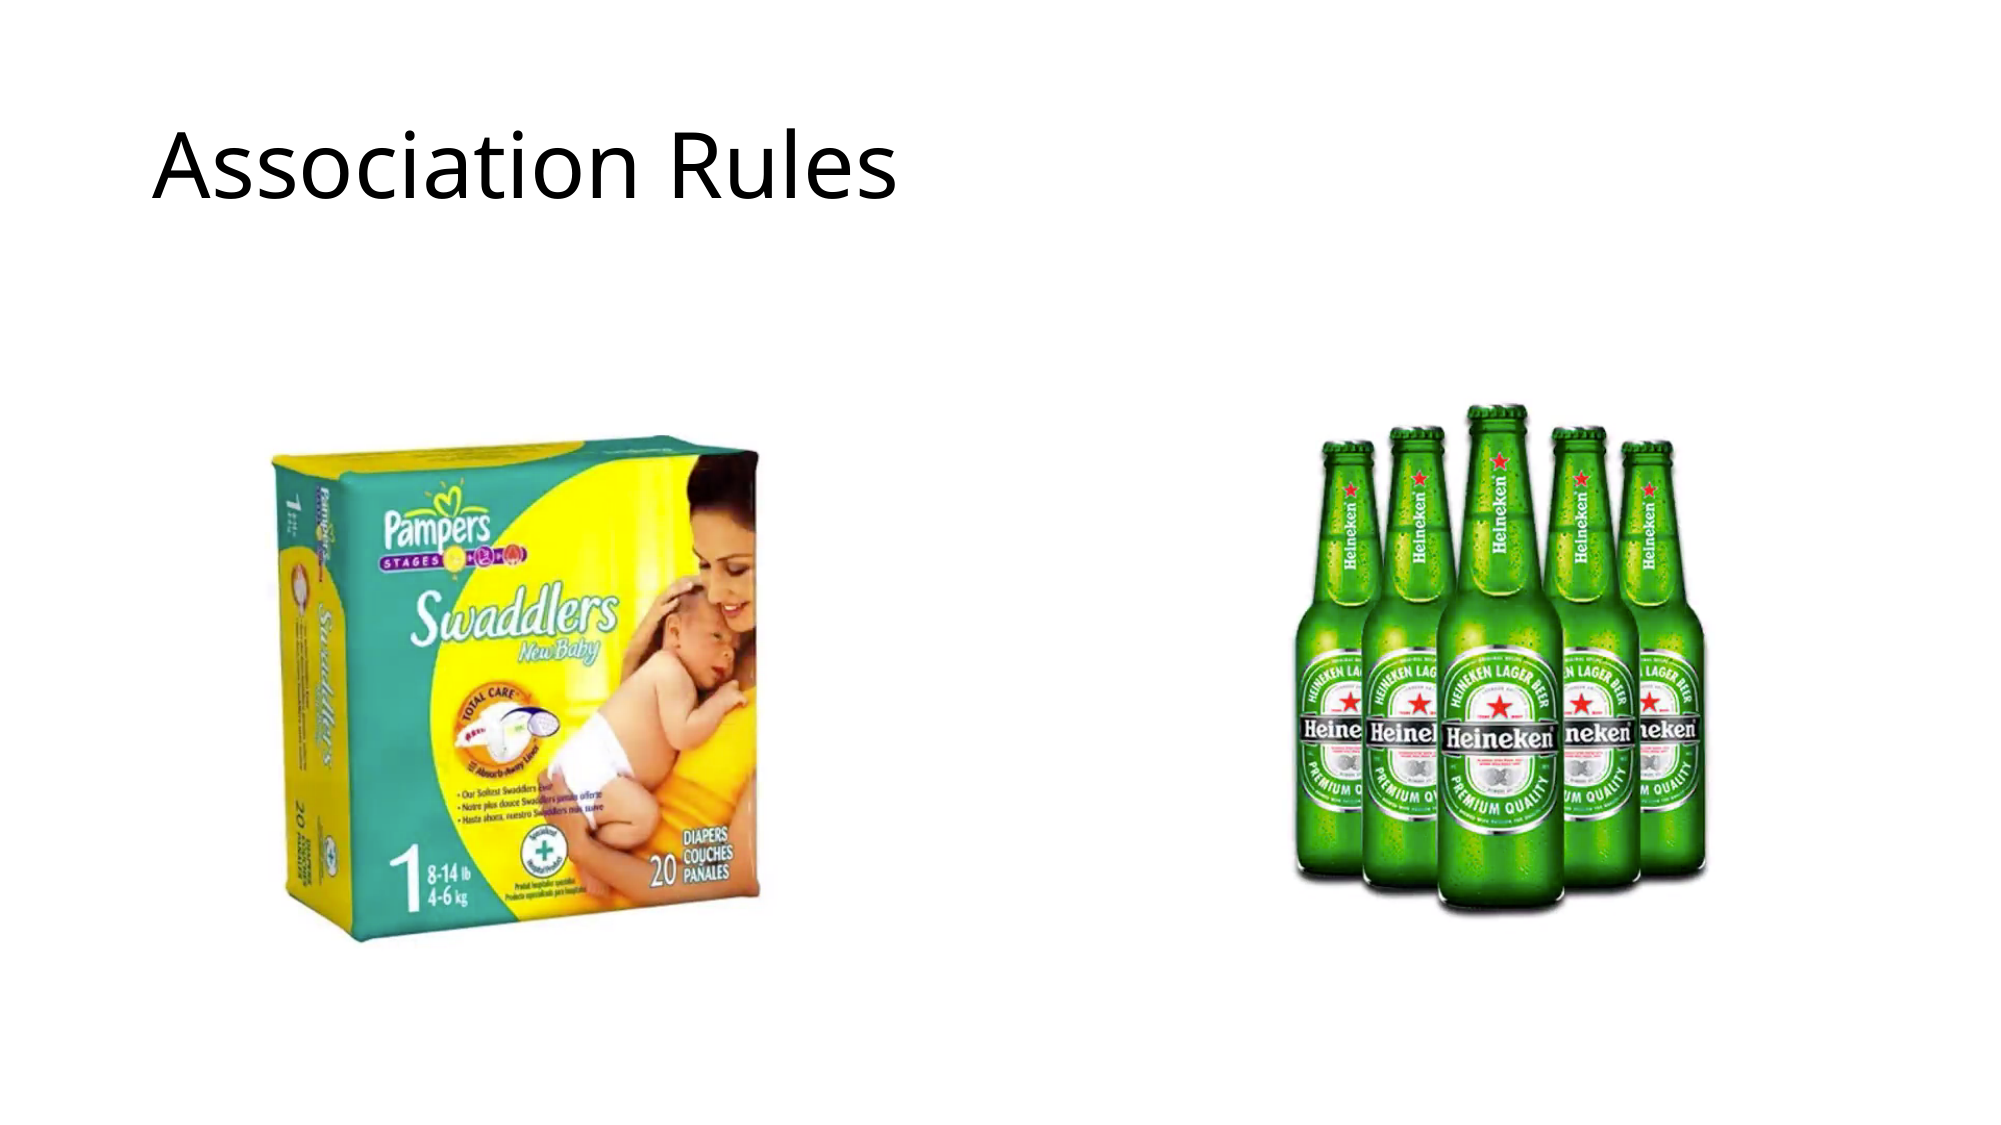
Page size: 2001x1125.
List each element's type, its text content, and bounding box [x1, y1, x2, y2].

title Association Rules [137, 59, 1863, 278]
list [198, 301, 1802, 1012]
